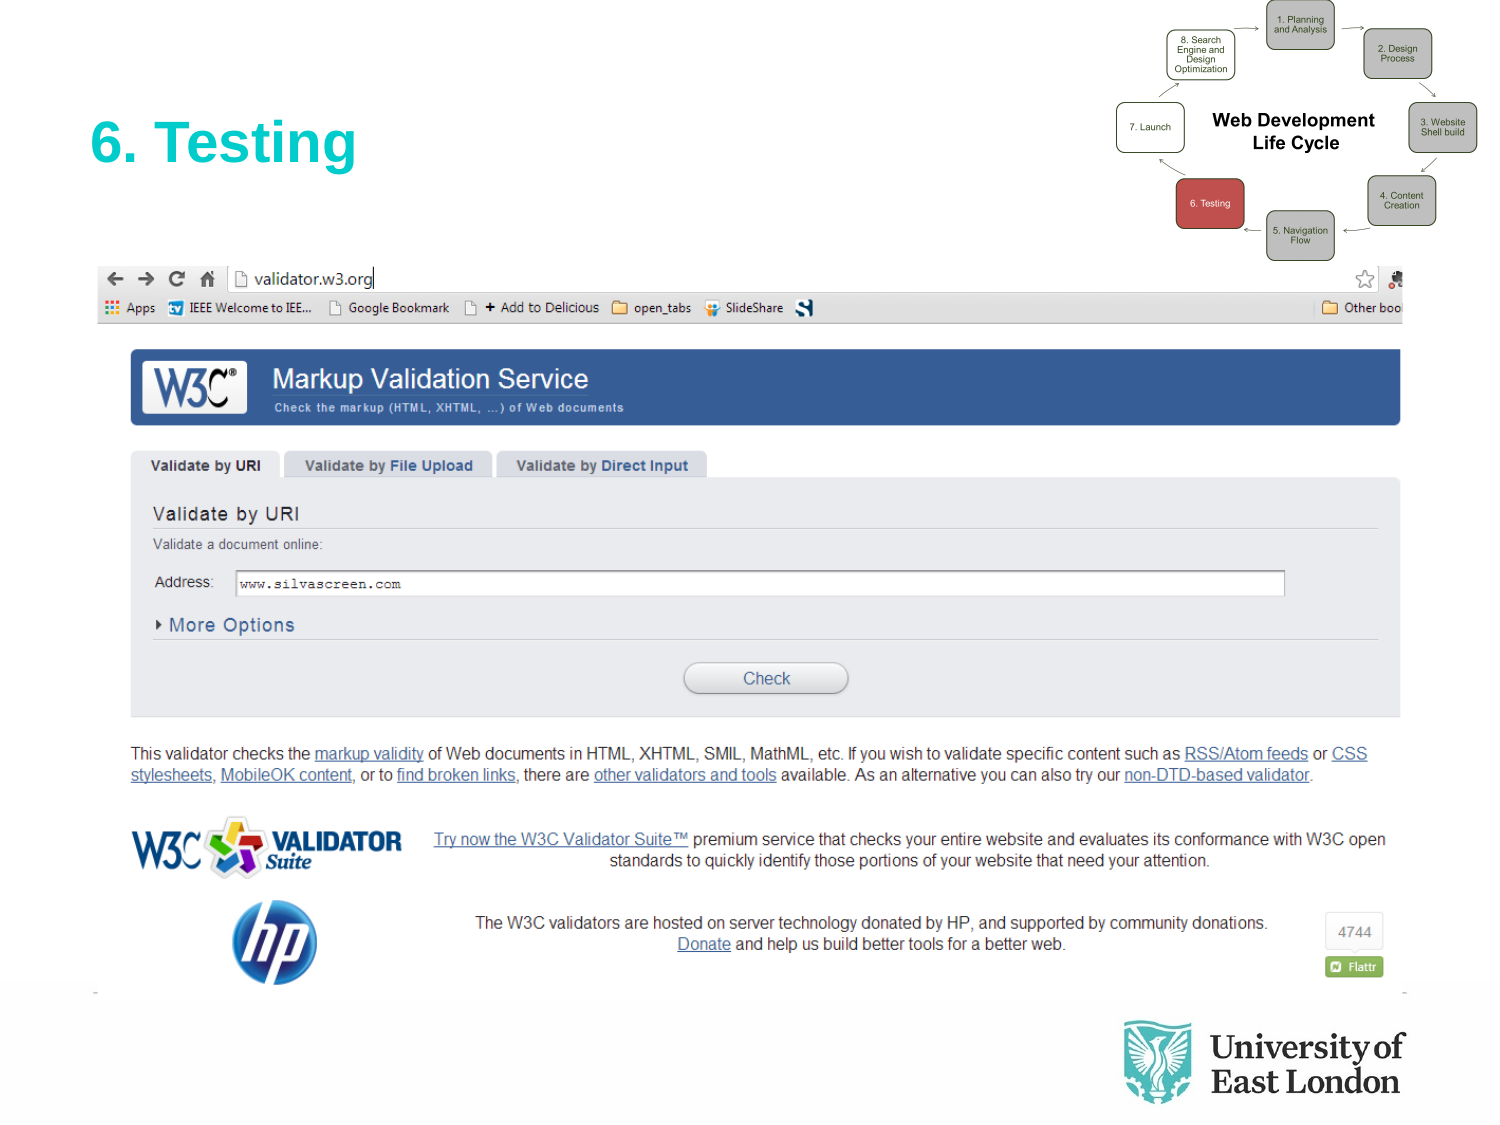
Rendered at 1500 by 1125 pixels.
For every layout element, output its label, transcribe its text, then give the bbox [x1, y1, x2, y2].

title 6. Testing [75, 45, 1096, 233]
picture [0, 266, 1500, 1125]
picture [1101, 0, 1500, 261]
